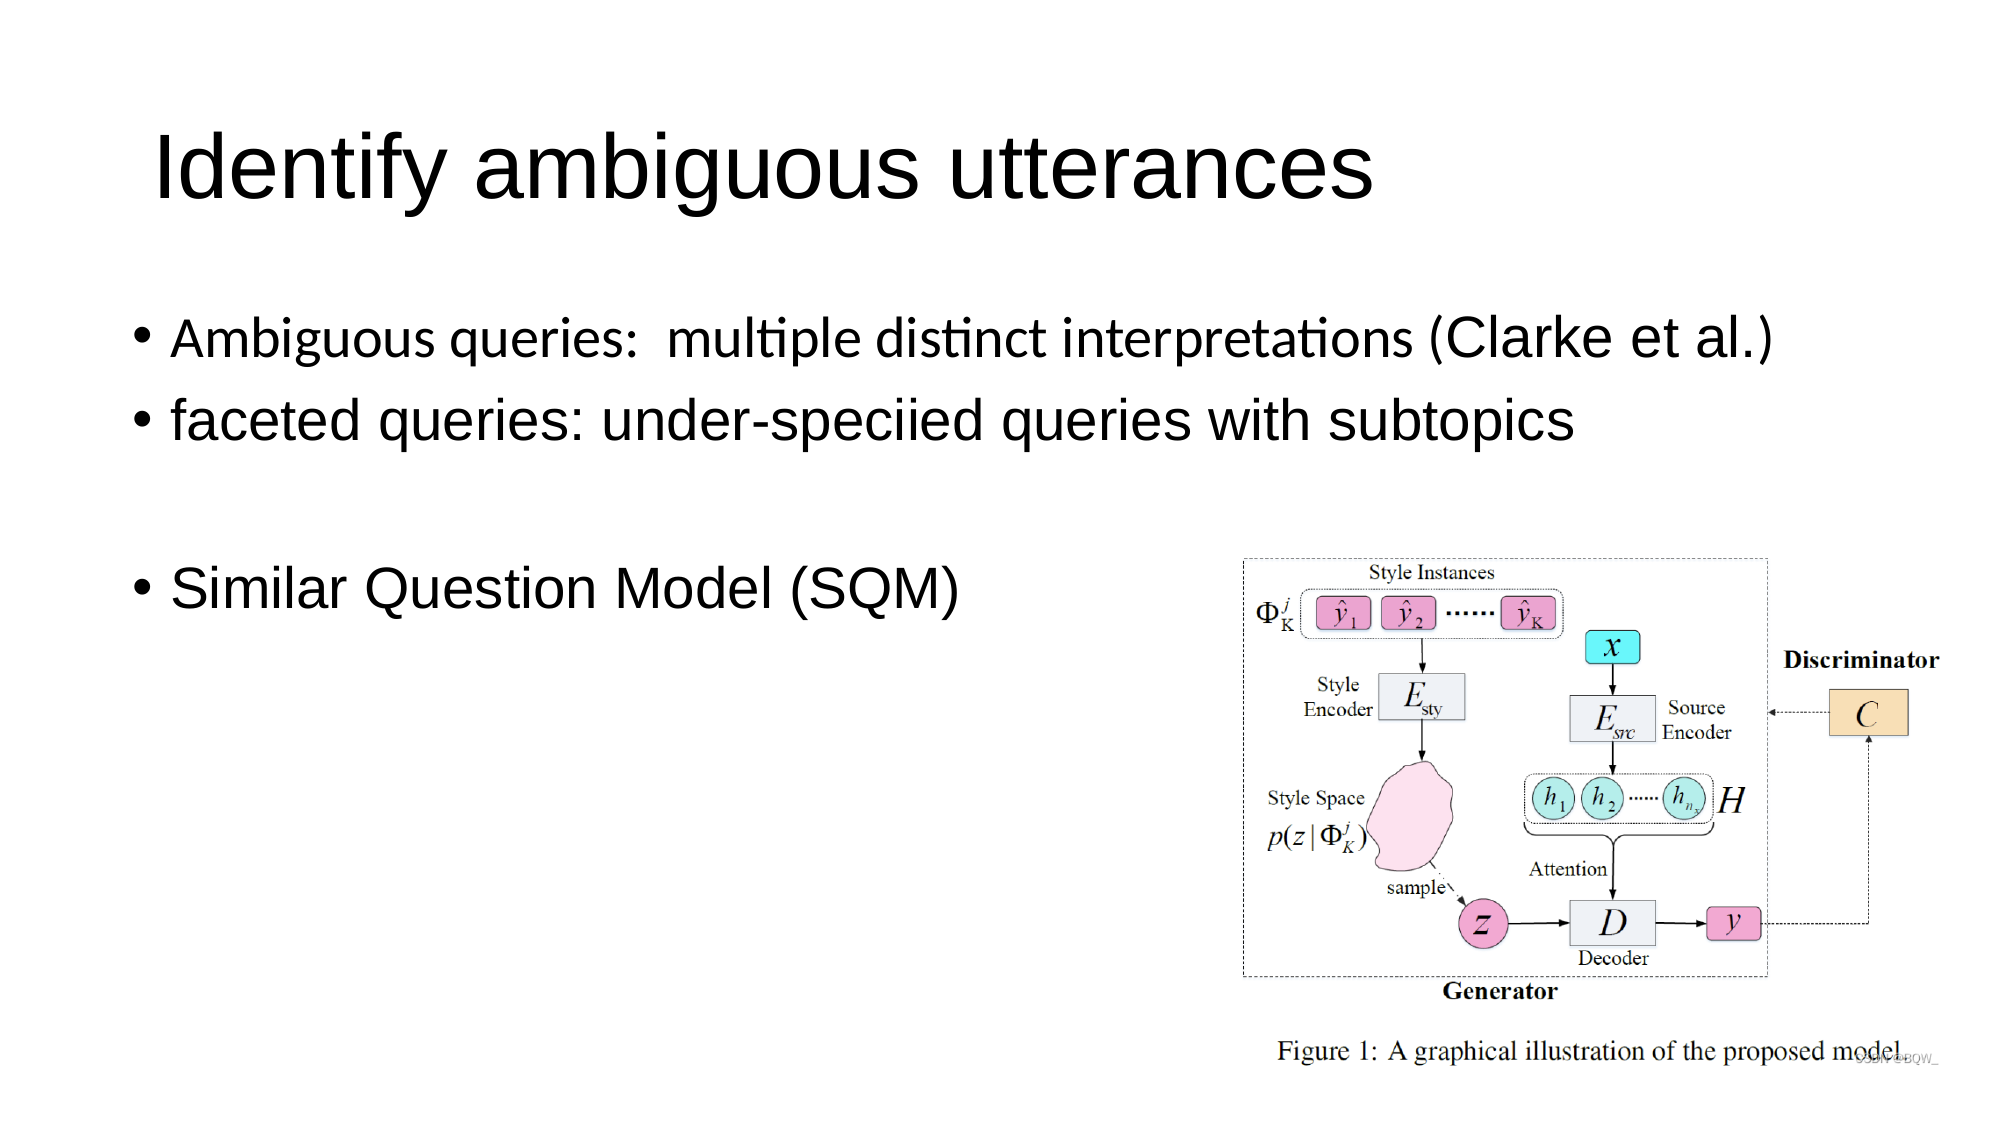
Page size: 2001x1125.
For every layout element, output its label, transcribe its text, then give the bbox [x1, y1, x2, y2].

picture [1234, 544, 1945, 1066]
title Identify ambiguous utterances [137, 59, 1863, 278]
text_box Ambiguous queries: multiple distinct interpretations (Clarke et al.) faceted queries: under-speciied queries with subtopics Similar Question Model (SQM) [117, 299, 1945, 1014]
